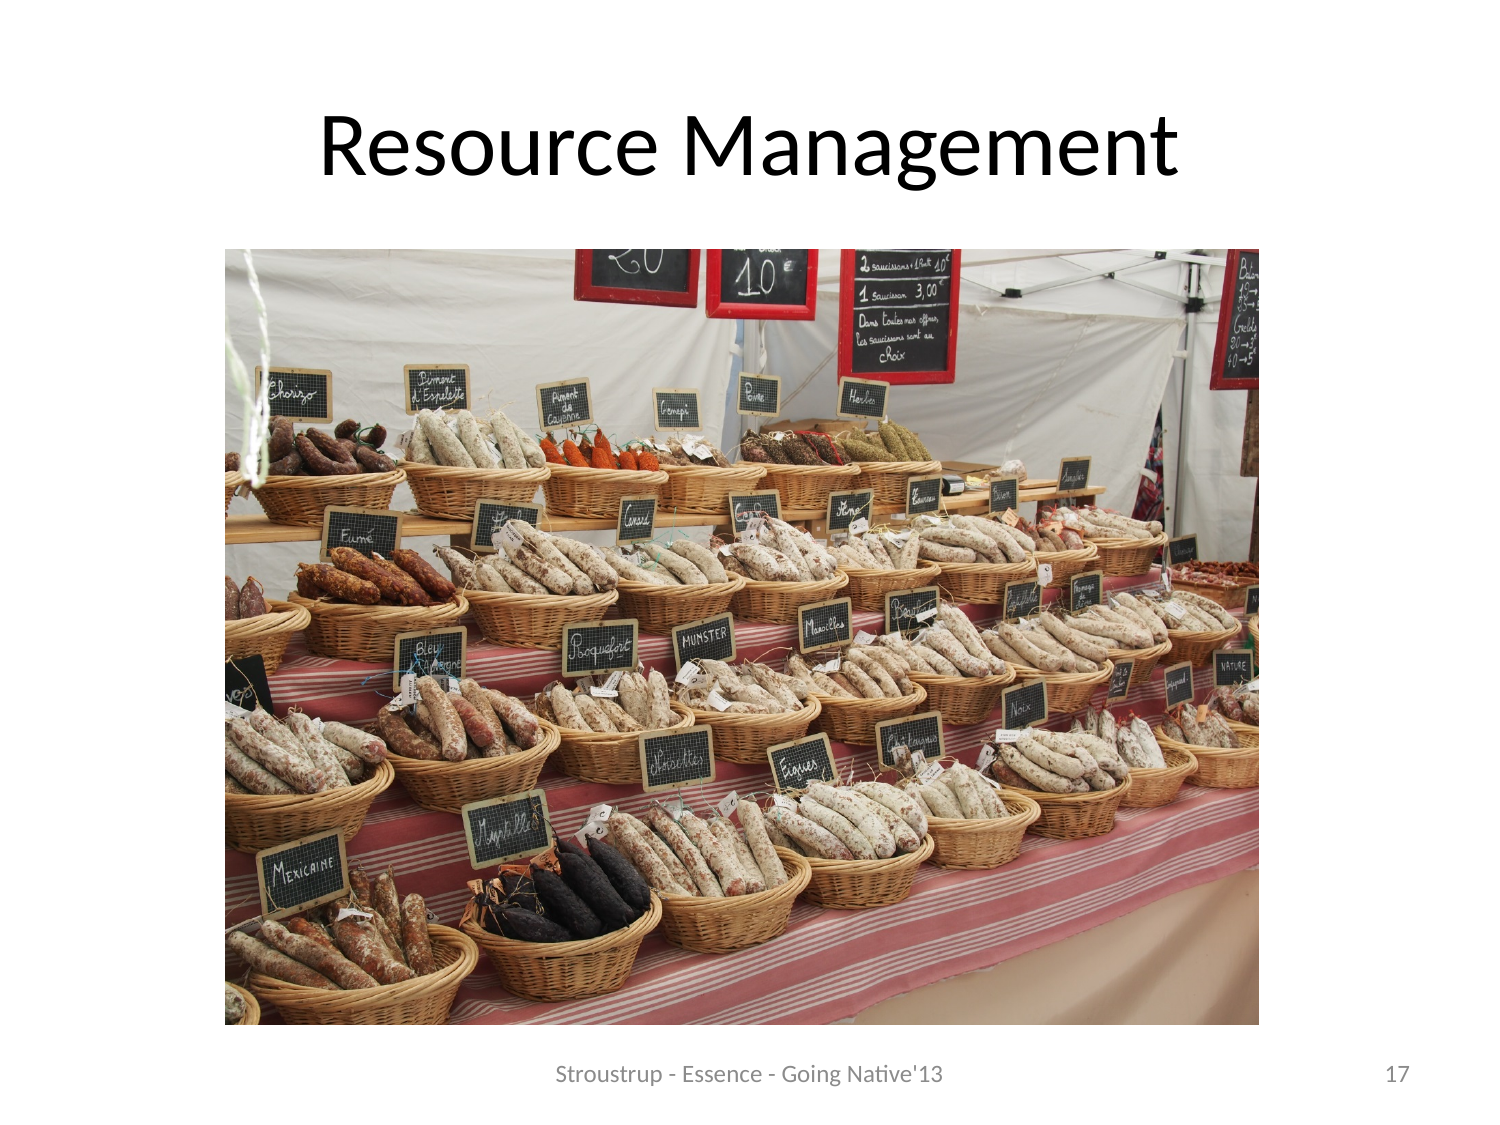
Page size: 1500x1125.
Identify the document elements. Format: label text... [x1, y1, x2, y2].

title Resource Management [75, 45, 1425, 233]
picture [224, 249, 1259, 1026]
footer Stroustrup - Essence - Going Native'13 [512, 1042, 988, 1103]
slide_number 17 [1074, 1042, 1425, 1103]
